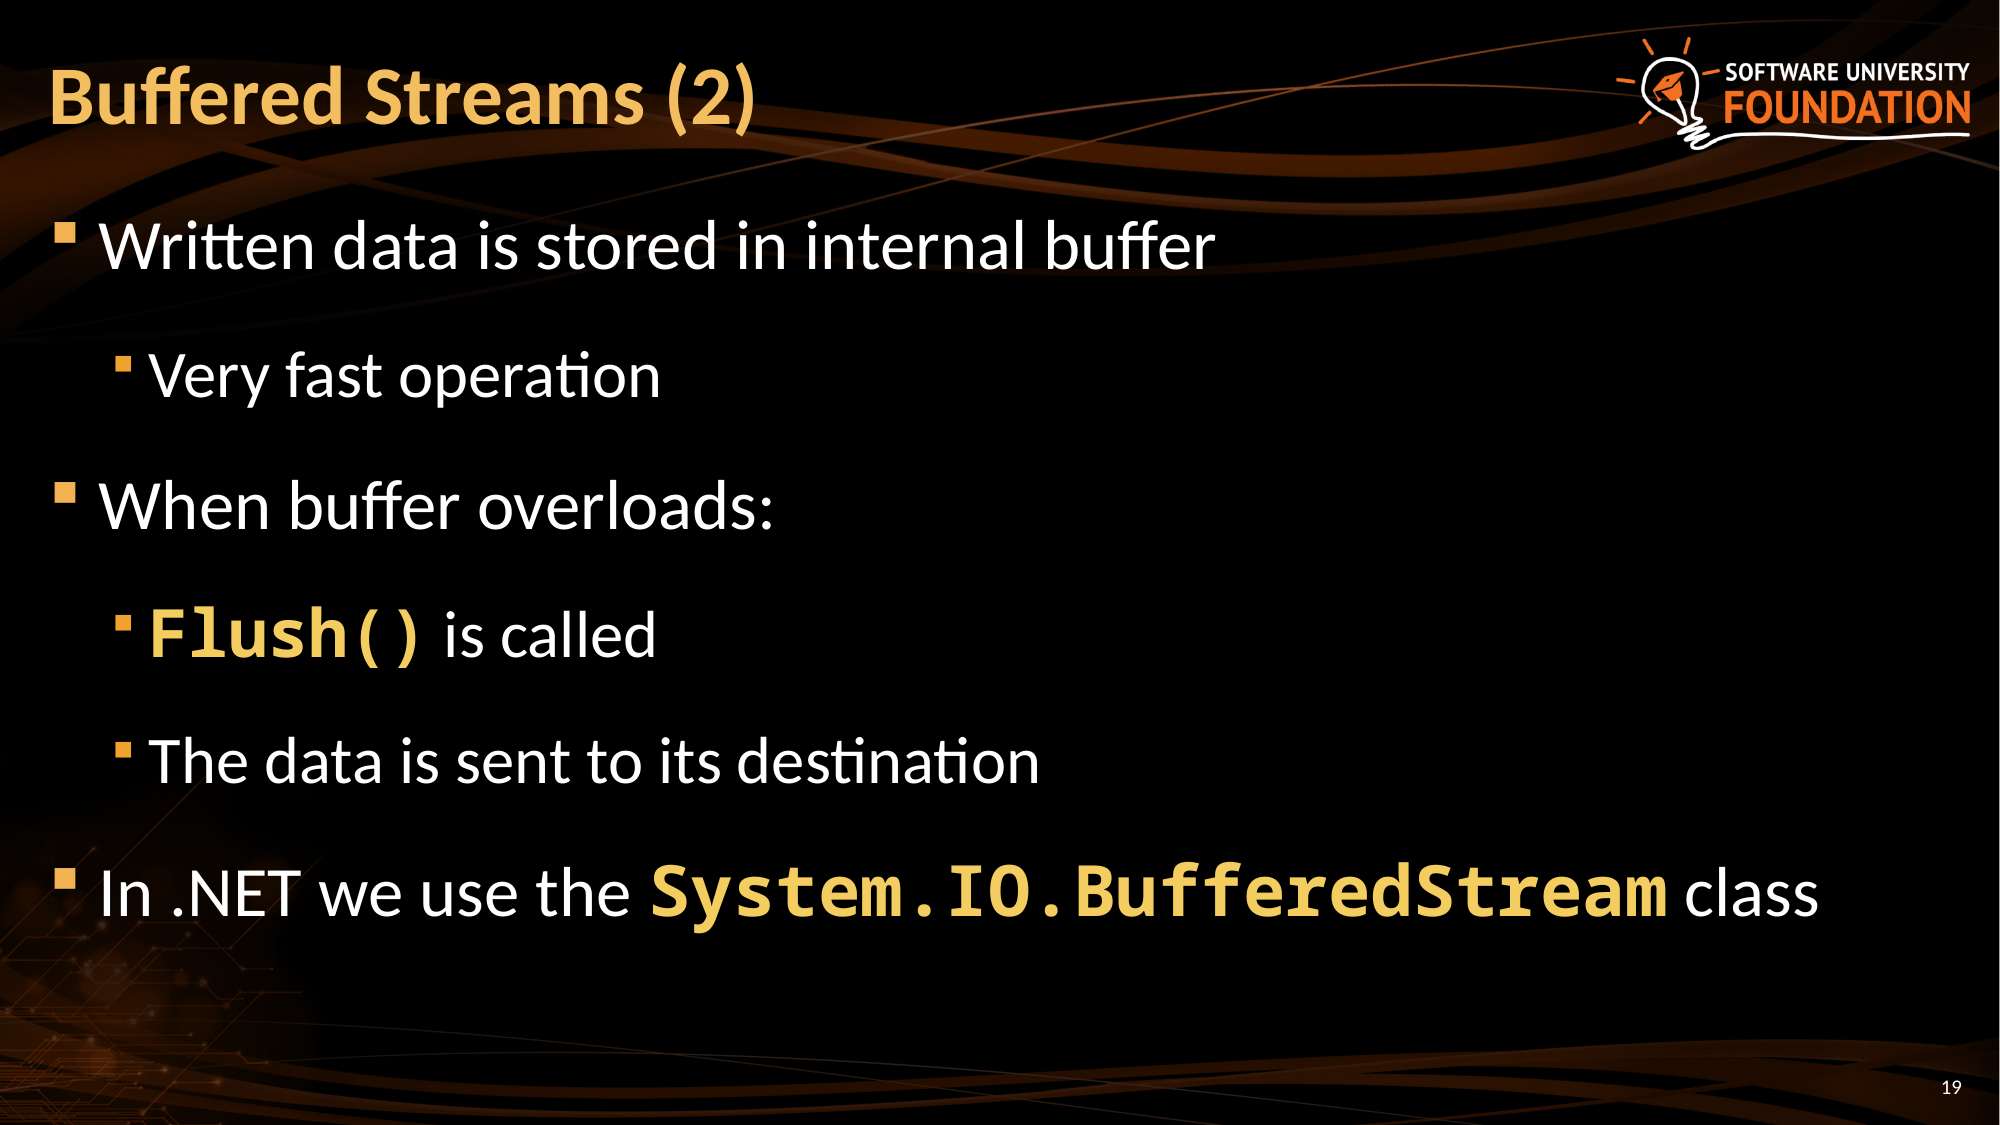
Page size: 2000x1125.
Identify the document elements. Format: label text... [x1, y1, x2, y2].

title Buffered Streams (2) [30, 6, 1602, 189]
list Written data is stored in internal buffer Very fast operation When buffer overloads: Flush() is called The data is sent to its destination In .NET we use the System.IO.BufferedStream class [31, 188, 1968, 1103]
slide_number 19 [1897, 1070, 1968, 1103]
picture [0, 0, 2000, 1125]
